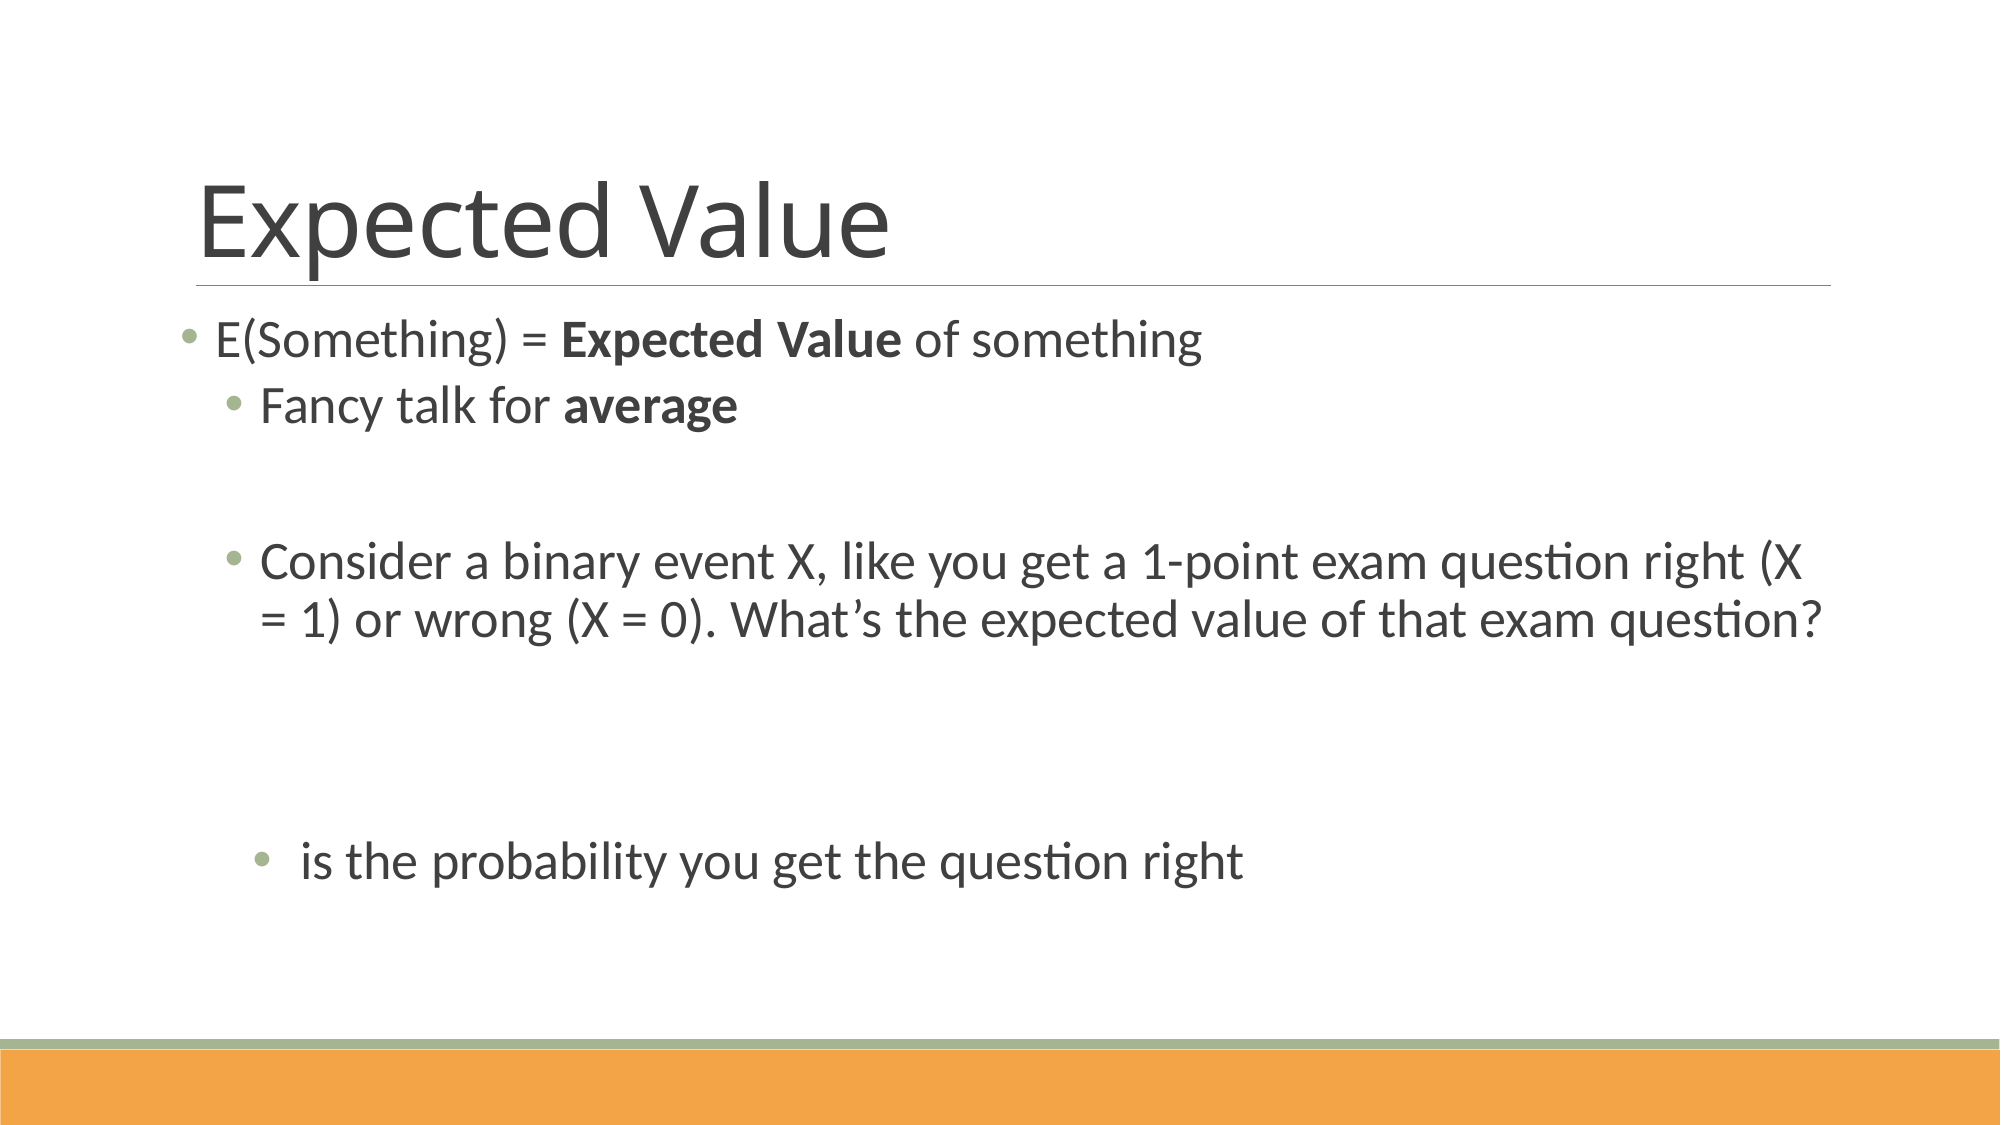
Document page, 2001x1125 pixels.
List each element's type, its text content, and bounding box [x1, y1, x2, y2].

title Expected Value [180, 47, 1830, 285]
